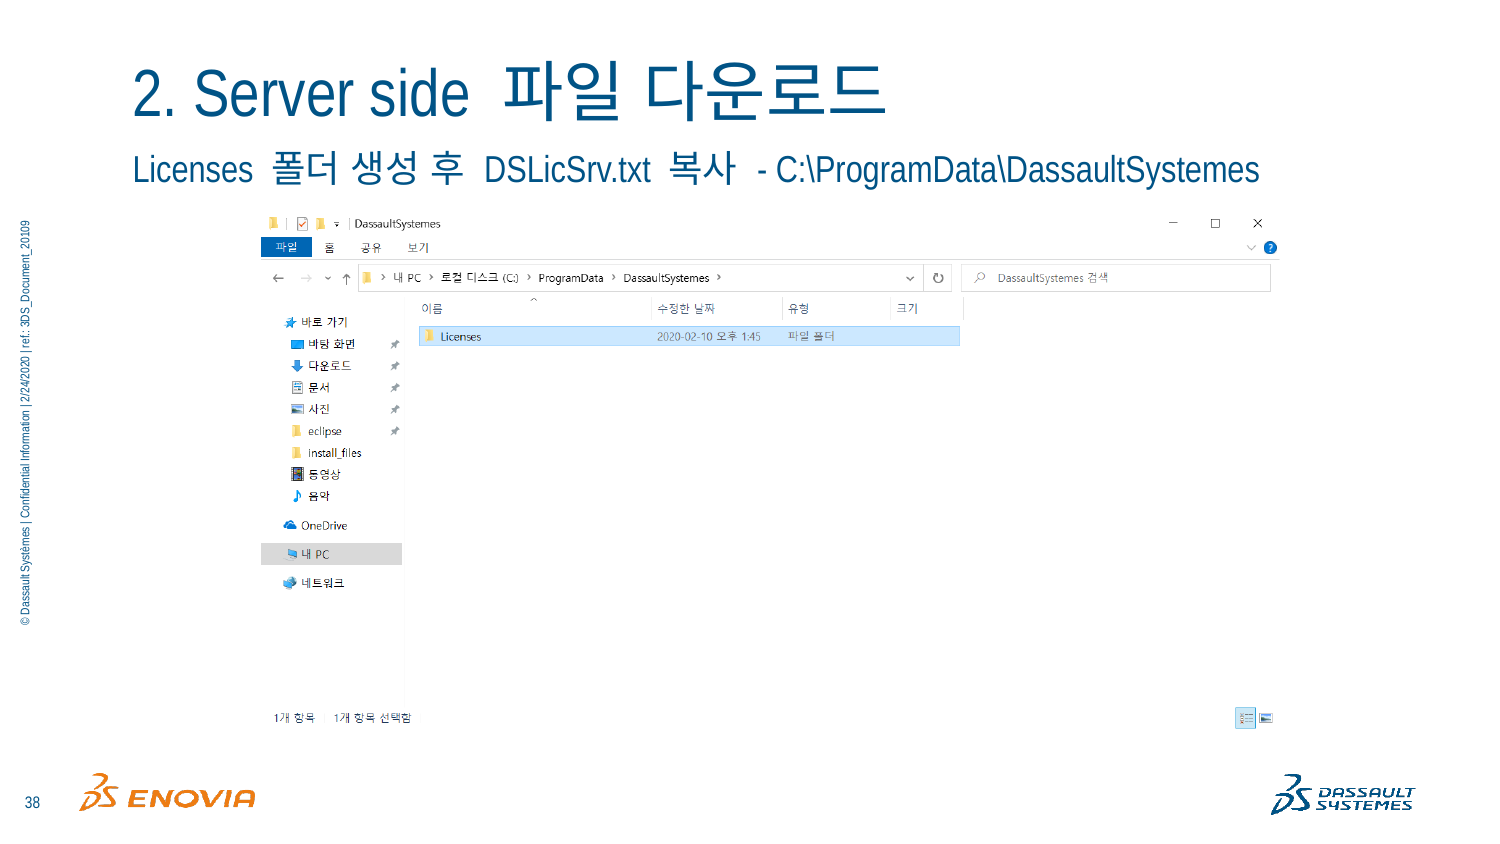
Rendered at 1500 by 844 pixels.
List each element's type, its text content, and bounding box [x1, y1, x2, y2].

title 2. Server side 파일 다운로드 [118, 59, 1418, 121]
list Licenses 폴더 생성 후 DSLicSrv.txt 복사 - C:\ProgramData\DassaultSystemes [118, 138, 1419, 199]
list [260, 209, 1280, 730]
picture [79, 773, 255, 811]
picture [1267, 770, 1418, 818]
